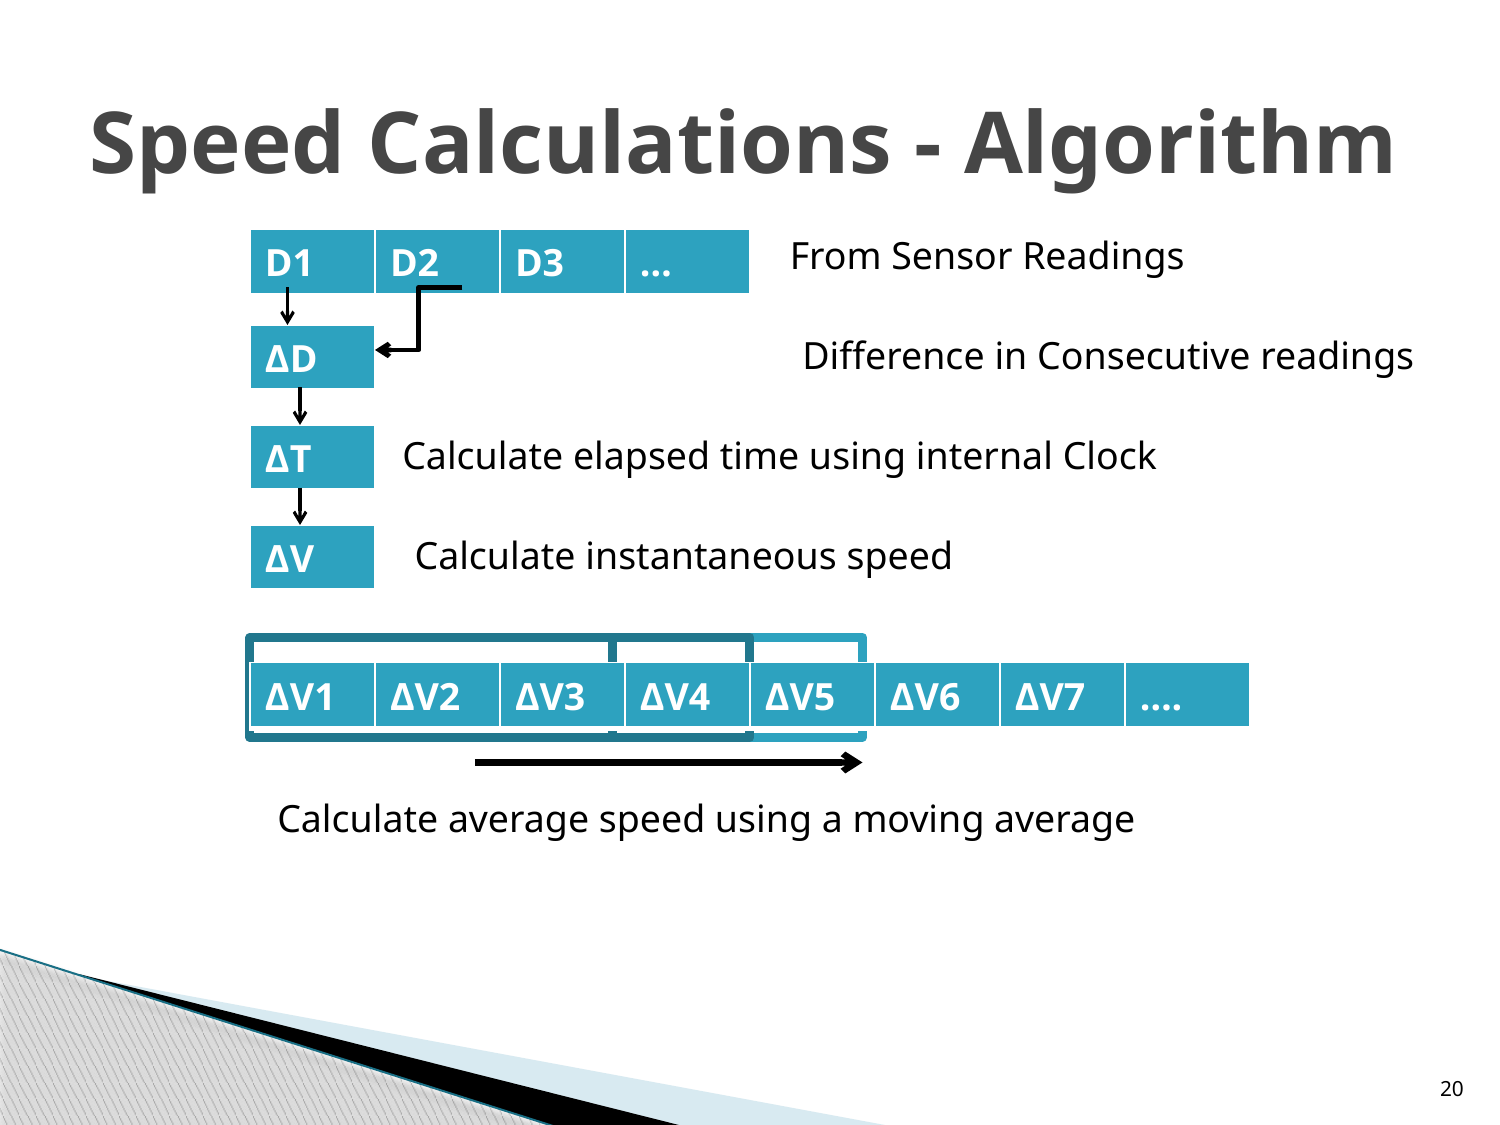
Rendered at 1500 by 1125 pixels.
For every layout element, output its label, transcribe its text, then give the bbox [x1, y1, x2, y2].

text_box [615, 731, 754, 742]
table_header ΔV4 [626, 663, 749, 726]
table_header D3 [501, 230, 624, 293]
table_header D2 [376, 230, 499, 293]
table_header ΔV3 [501, 663, 624, 726]
table_header ΔV [251, 526, 374, 588]
text_box [245, 633, 617, 742]
text_box Calculate elapsed time using internal Clock [387, 424, 1250, 485]
text_box [752, 731, 867, 742]
table_header ΔV5 [751, 663, 874, 726]
table_header ΔV1 [251, 663, 374, 726]
text_box Calculate average speed using a moving average [262, 787, 1363, 848]
text_box [615, 633, 754, 662]
table_header ΔT [251, 426, 374, 488]
slide_number 20 [1418, 1051, 1479, 1112]
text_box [374, 287, 463, 351]
table_header ΔV7 [1001, 663, 1124, 726]
table_header … [626, 230, 749, 293]
text_box Difference in Consecutive readings [787, 324, 1488, 385]
table_header …. [1126, 663, 1249, 726]
text_box From Sensor Readings [774, 224, 1338, 285]
text_box [753, 633, 867, 662]
table_header D1 [251, 230, 374, 293]
table_header ΔD [251, 326, 374, 388]
title Speed Calculations - Algorithm [75, 45, 1425, 233]
table_header ΔV6 [876, 663, 999, 726]
text_box Calculate instantaneous speed [399, 524, 1150, 585]
table_header ΔV2 [376, 663, 499, 726]
